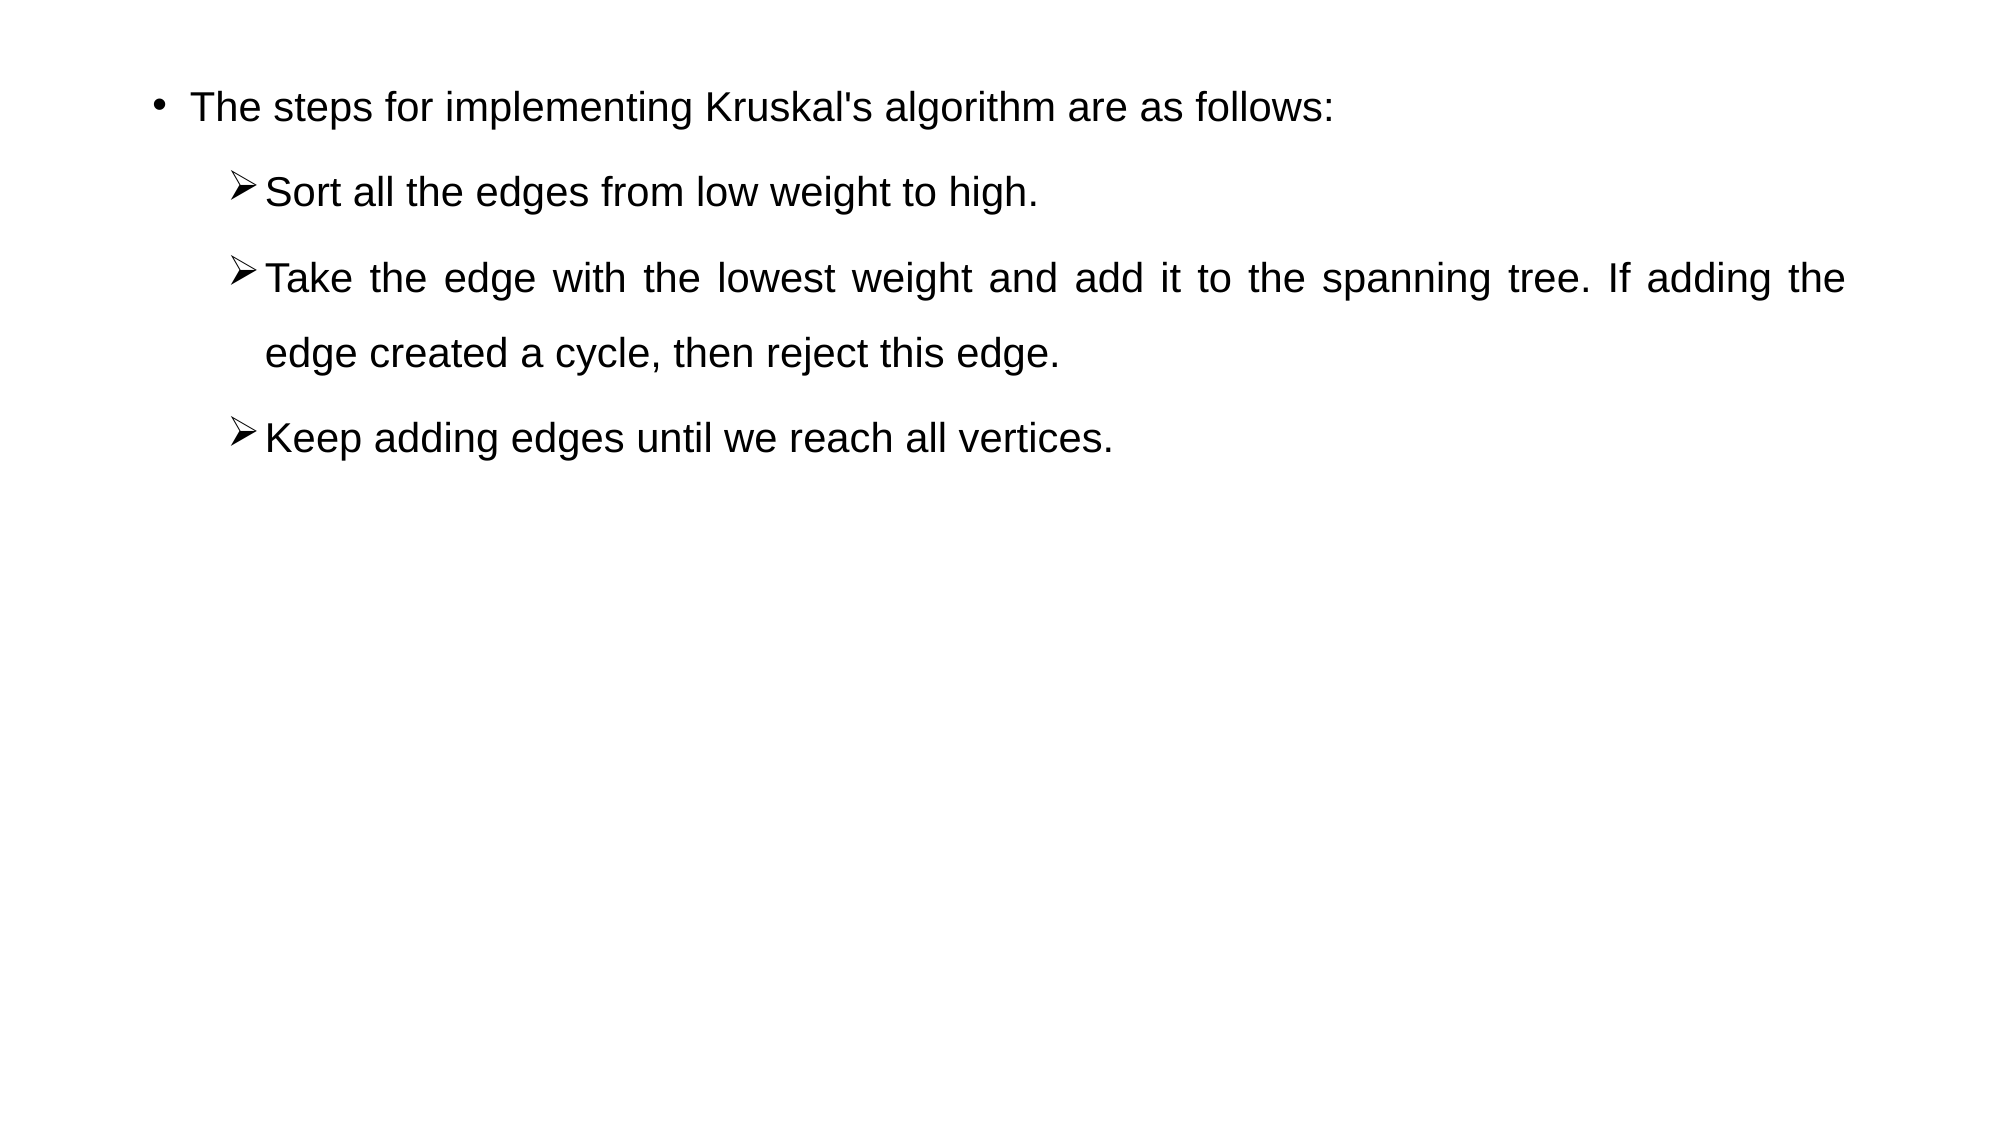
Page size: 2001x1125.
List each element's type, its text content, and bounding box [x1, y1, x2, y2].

list The steps for implementing Kruskal's algorithm are as follows: Sort all the edges from low weight to high. Take the edge with the lowest weight and add it to the spanning tree. If adding the edge created a cycle, then reject this edge. Keep adding edges until we reach all vertices. [137, 47, 1863, 1014]
